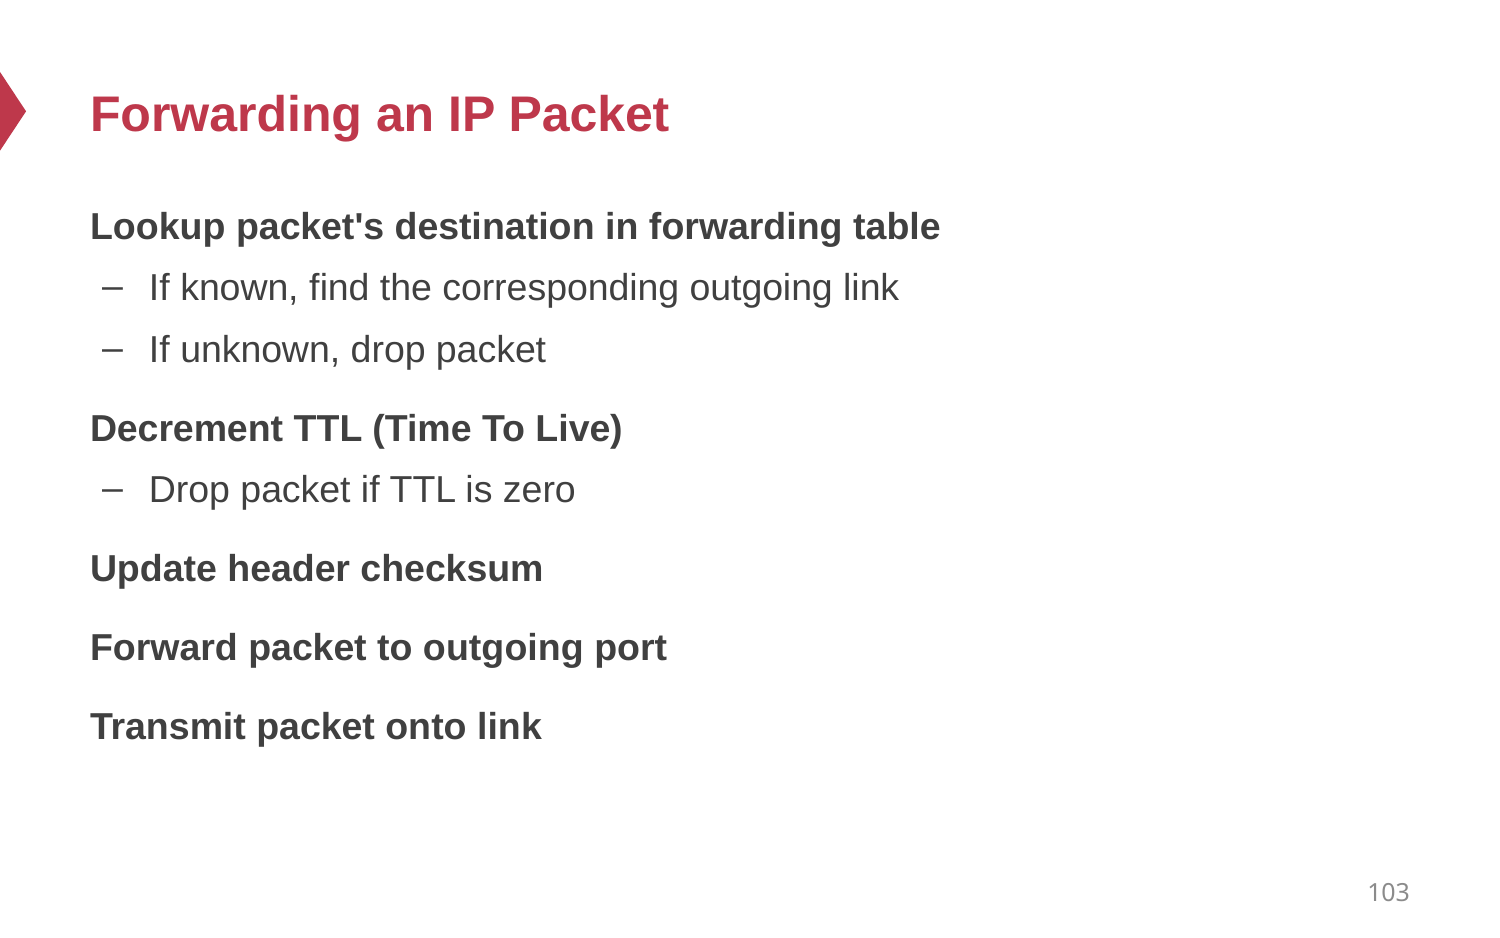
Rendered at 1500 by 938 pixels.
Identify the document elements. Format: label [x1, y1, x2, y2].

list [75, 185, 1459, 900]
title [75, 37, 1425, 185]
slide_number [1074, 868, 1425, 919]
